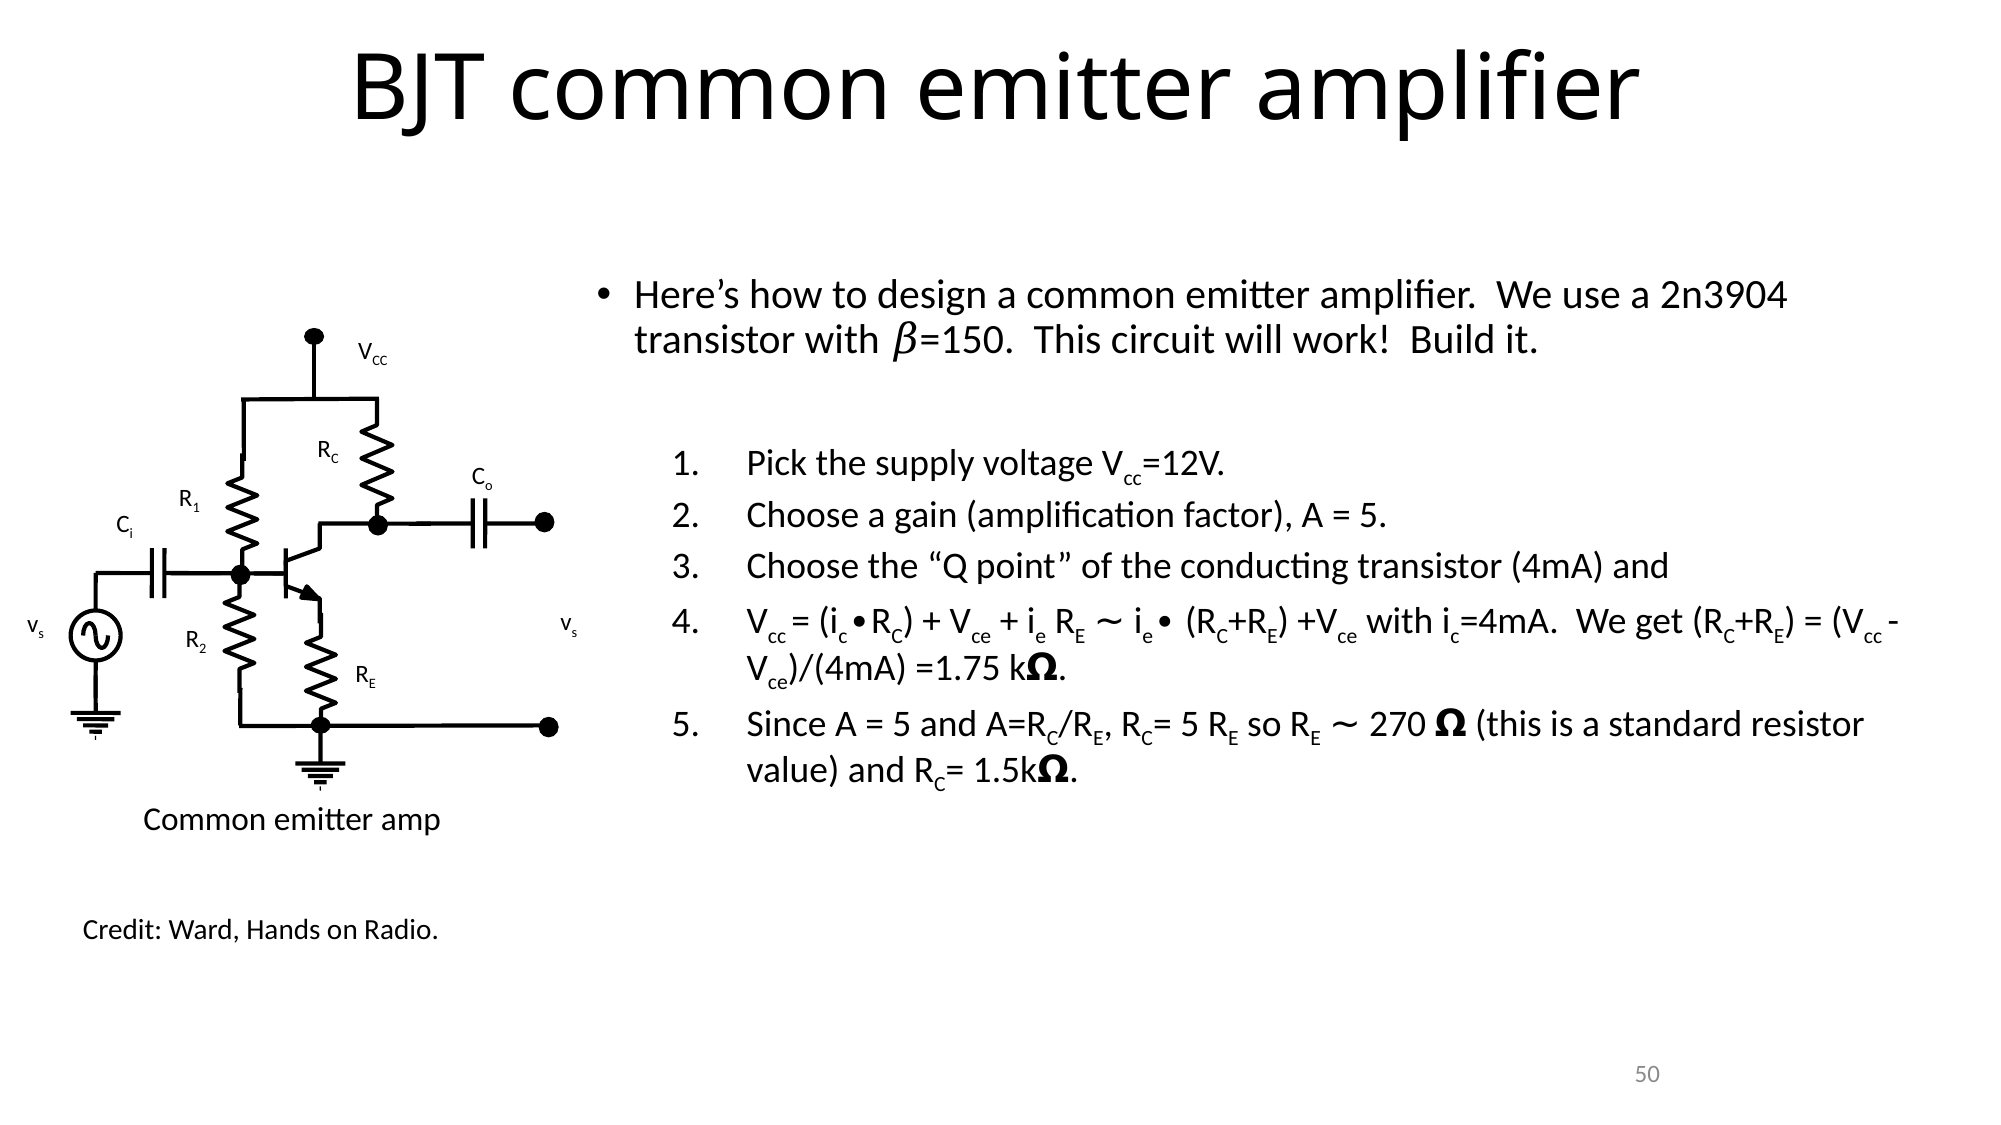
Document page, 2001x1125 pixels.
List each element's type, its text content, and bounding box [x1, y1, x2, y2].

text_box Credit: Ward, Hands on Radio. [68, 902, 455, 953]
slide_number 50 [1325, 1042, 1675, 1103]
title BJT common emitter amplifier [54, 18, 1938, 162]
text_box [12, 327, 606, 846]
